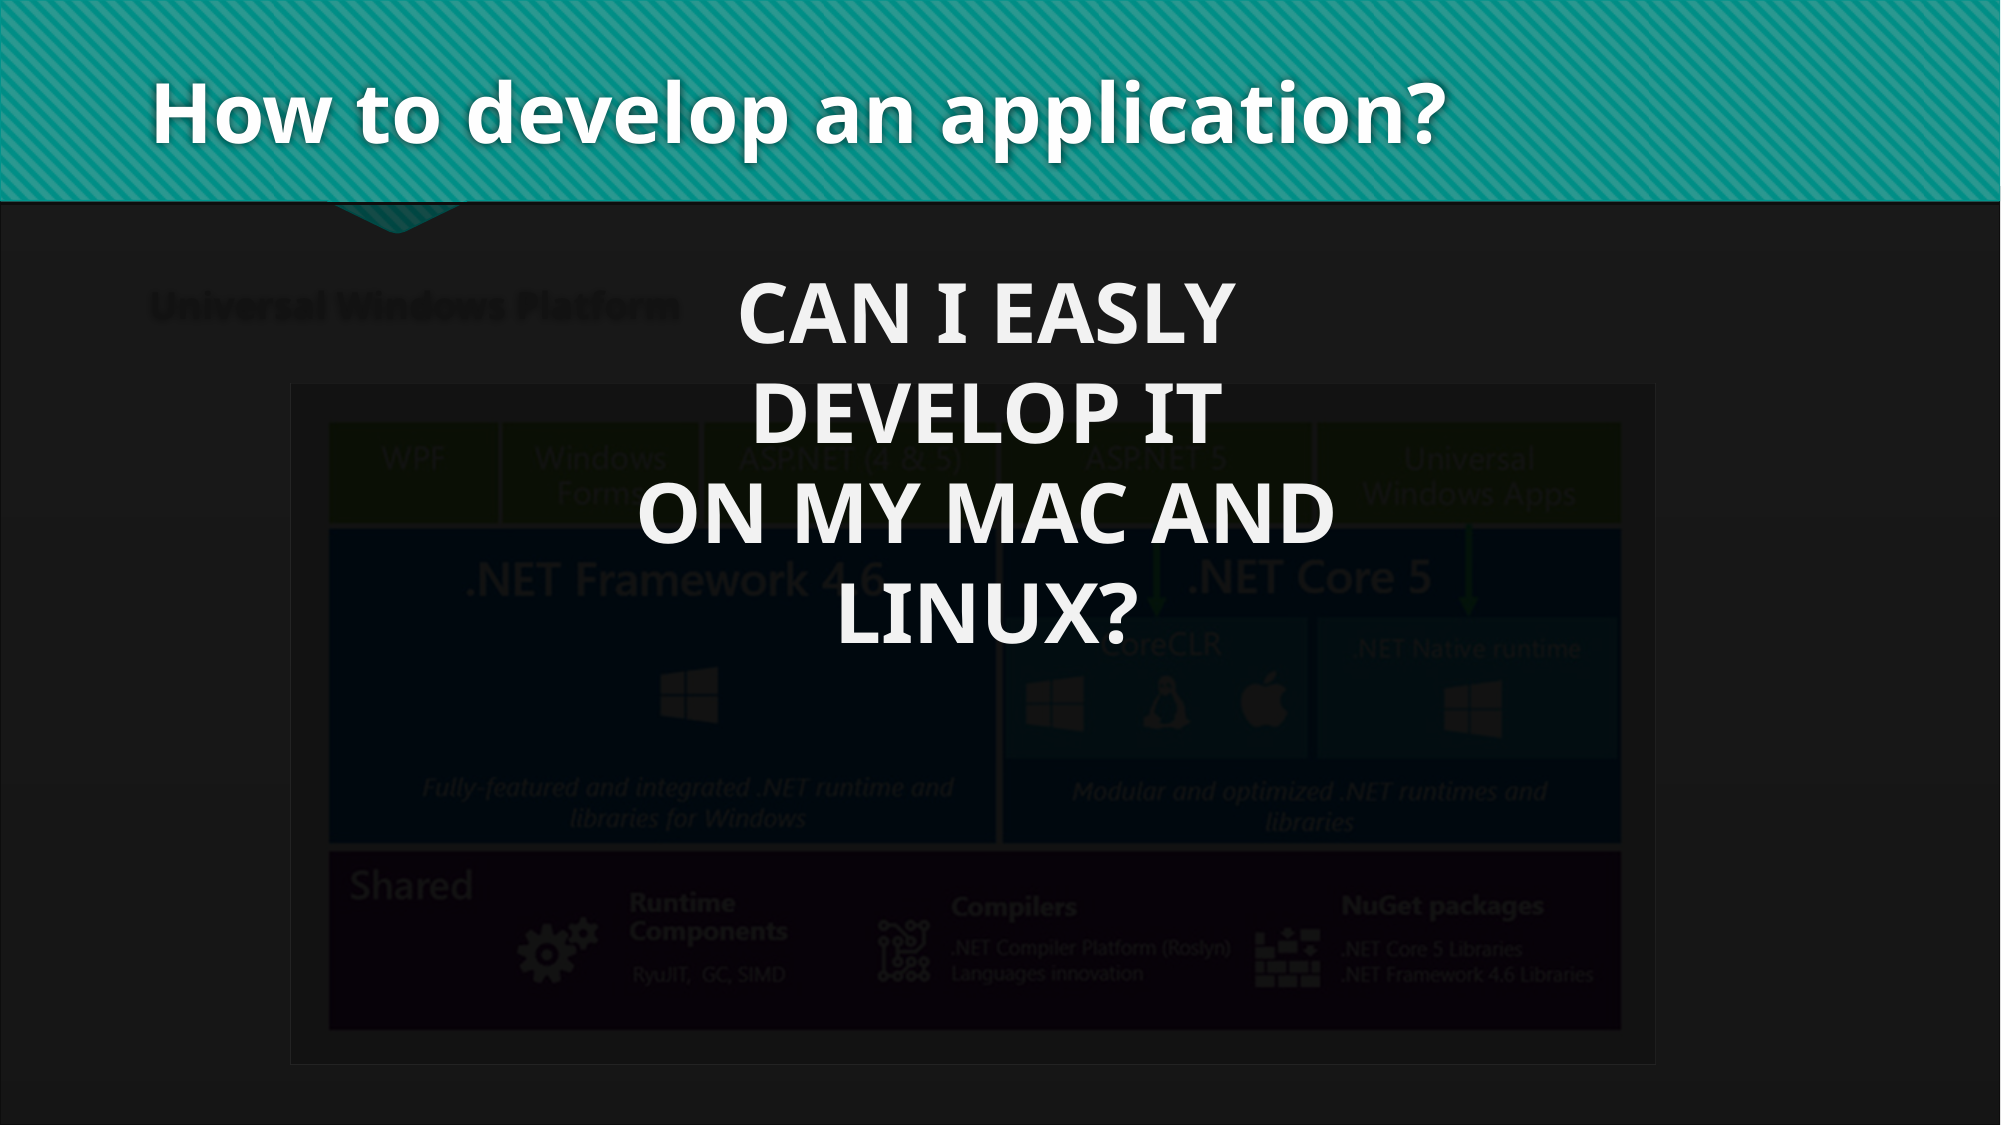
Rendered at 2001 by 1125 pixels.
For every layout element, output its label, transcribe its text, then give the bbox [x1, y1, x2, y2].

picture [290, 383, 1656, 1065]
text_box [0, 202, 2000, 1125]
title How to develop an application? [134, 8, 1869, 168]
text_box CAN I EASLY DEVELOP IT ON MY MAC AND LINUX? [581, 253, 1392, 383]
